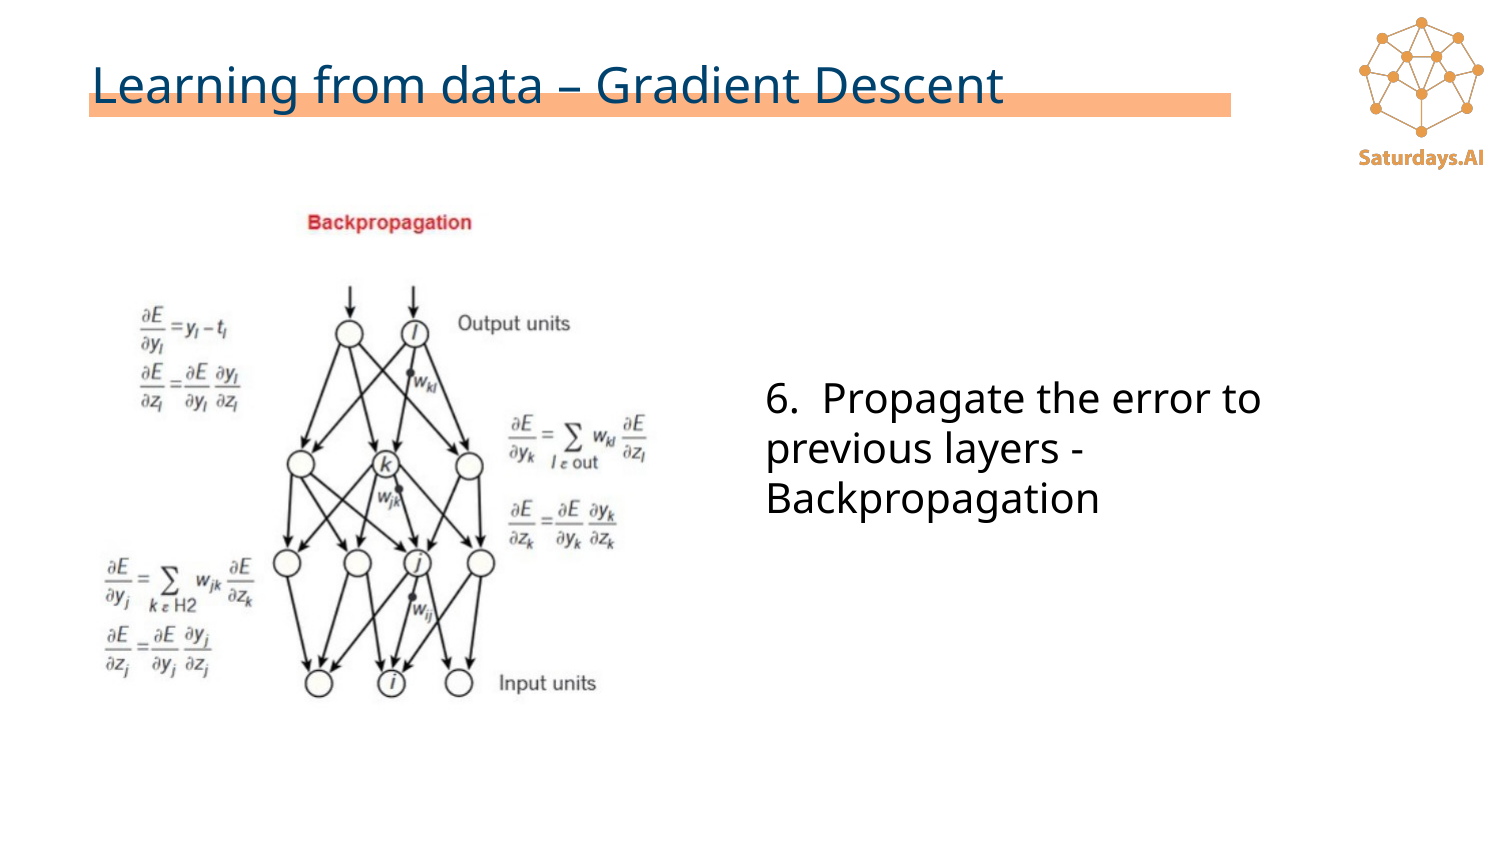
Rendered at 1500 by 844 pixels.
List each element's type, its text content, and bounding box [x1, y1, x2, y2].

text_box 6. Propagate the error to previous layers - Backpropagation [750, 363, 1446, 529]
text_box Learning from data – Gradient Descent [88, 50, 1205, 104]
picture [1345, 5, 1495, 177]
picture [88, 205, 665, 717]
